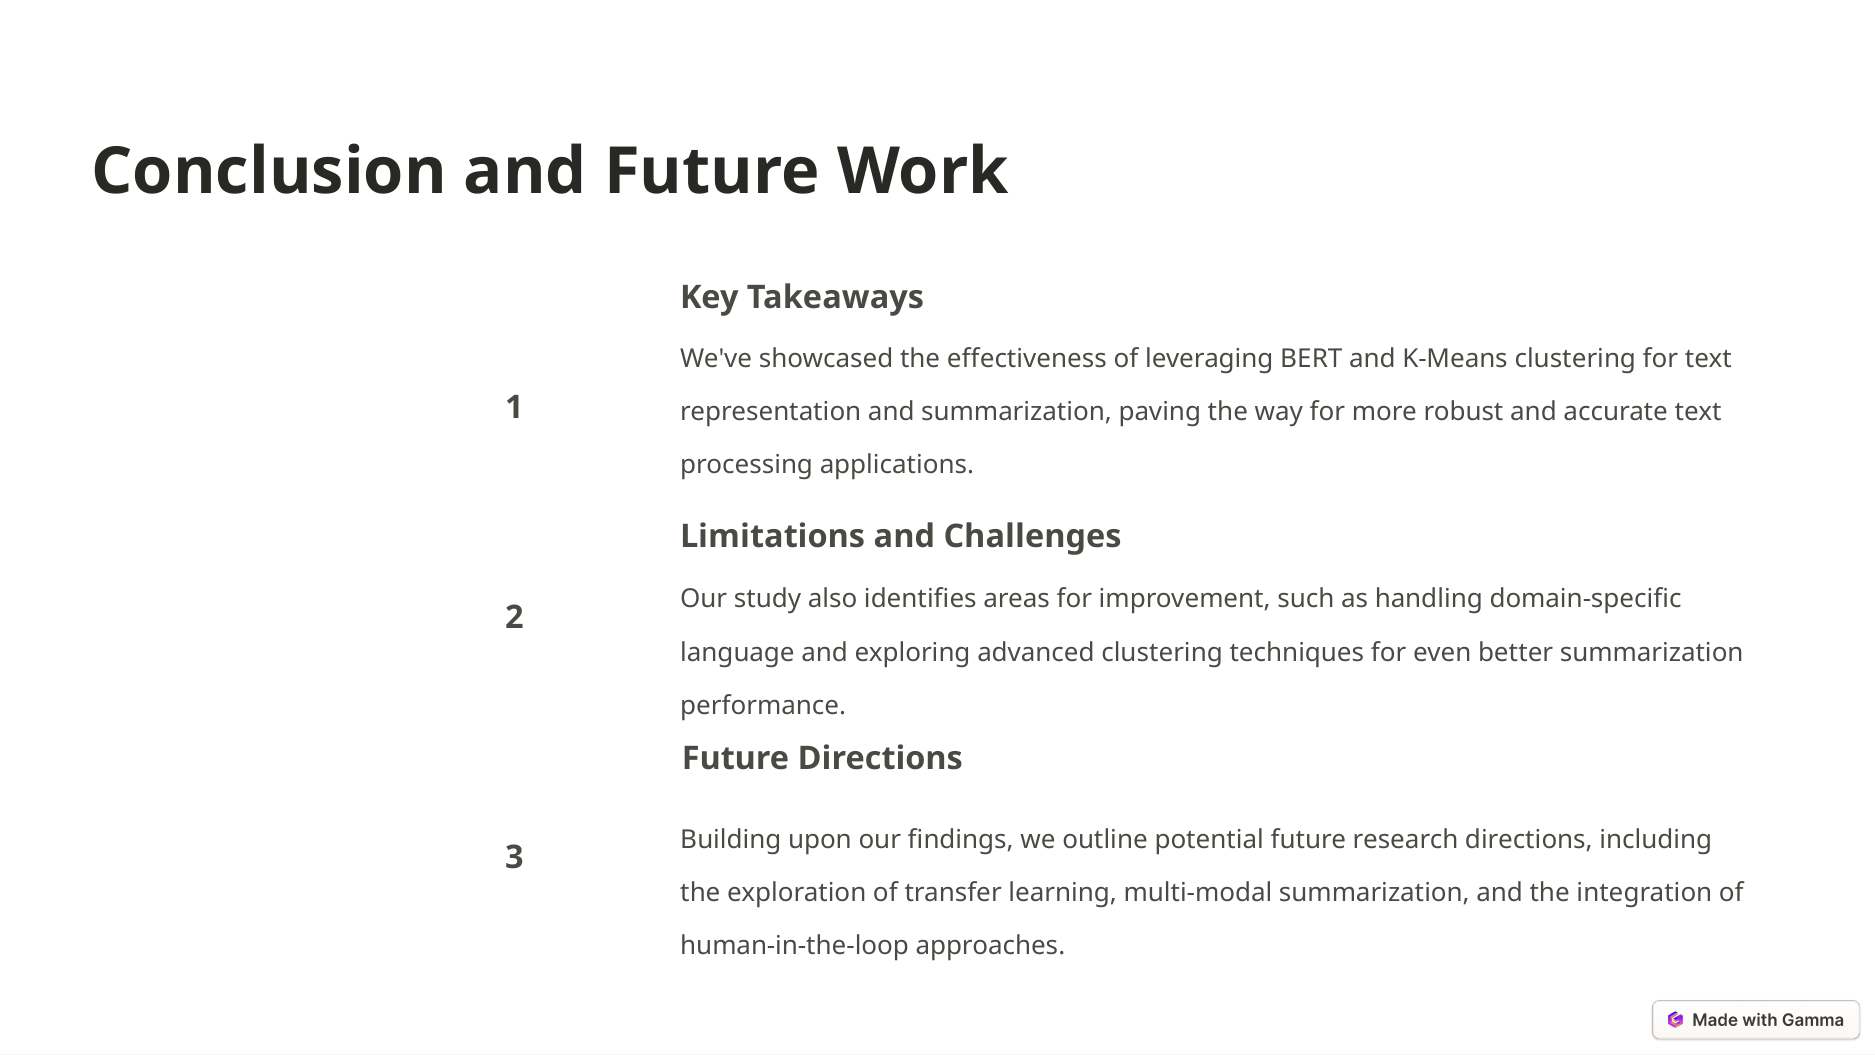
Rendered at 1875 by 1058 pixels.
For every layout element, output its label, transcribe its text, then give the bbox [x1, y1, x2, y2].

text_box Limitations and Challenges [680, 501, 1072, 543]
text_box Building upon our findings, we outline potential future research directions, including the exploration of transfer learning, multi-modal summarization, and the integration of human-in-the-loop approaches. [680, 800, 1758, 926]
picture [1645, 993, 1867, 1046]
text_box Conclusion and Future Work [91, 102, 925, 185]
text_box We've showcased the effectiveness of leveraging BERT and K-Means clustering for text representation and summarization, paving the way for more robust and accurate text processing applications. [680, 319, 1758, 445]
text_box 3 [504, 808, 524, 861]
text_box Future Directions [681, 723, 1009, 765]
text_box Key Takeaways [680, 262, 1007, 304]
text_box 1 [504, 358, 524, 411]
text_box 2 [504, 568, 524, 621]
text_box Our study also identifies areas for improvement, such as handling domain-specific language and exploring advanced clustering techniques for even better summarization performance. [680, 559, 1758, 686]
